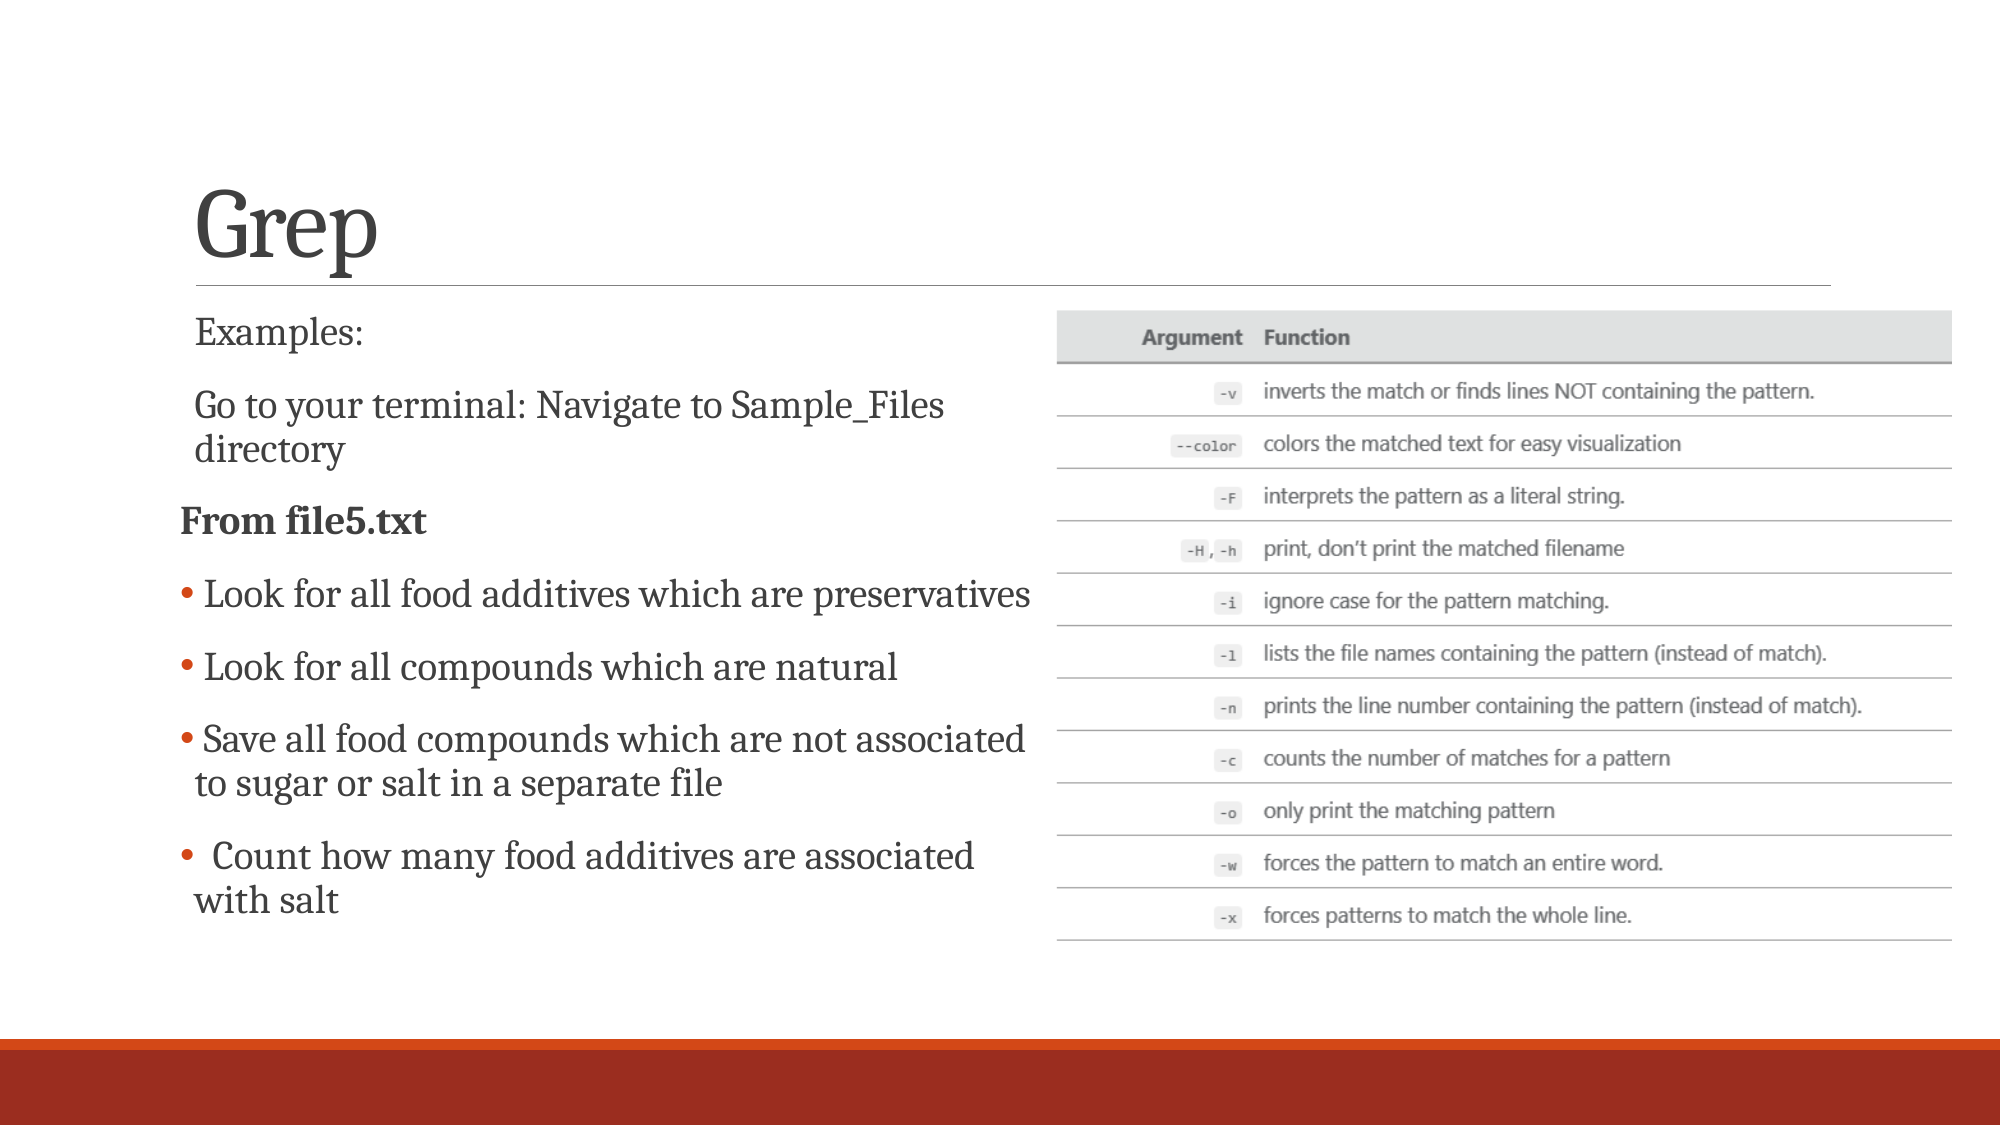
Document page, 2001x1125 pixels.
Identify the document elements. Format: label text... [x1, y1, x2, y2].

picture [1037, 302, 1953, 964]
list Examples: Go to your terminal: Navigate to Sample_Files directory From file5.txt Look for all food additives which are preservatives Look for all compounds which are natural Save all food compounds which are not associated to sugar or salt in a separate file Count how many food additives are associated with salt [180, 302, 1037, 963]
title Grep [180, 47, 1830, 285]
